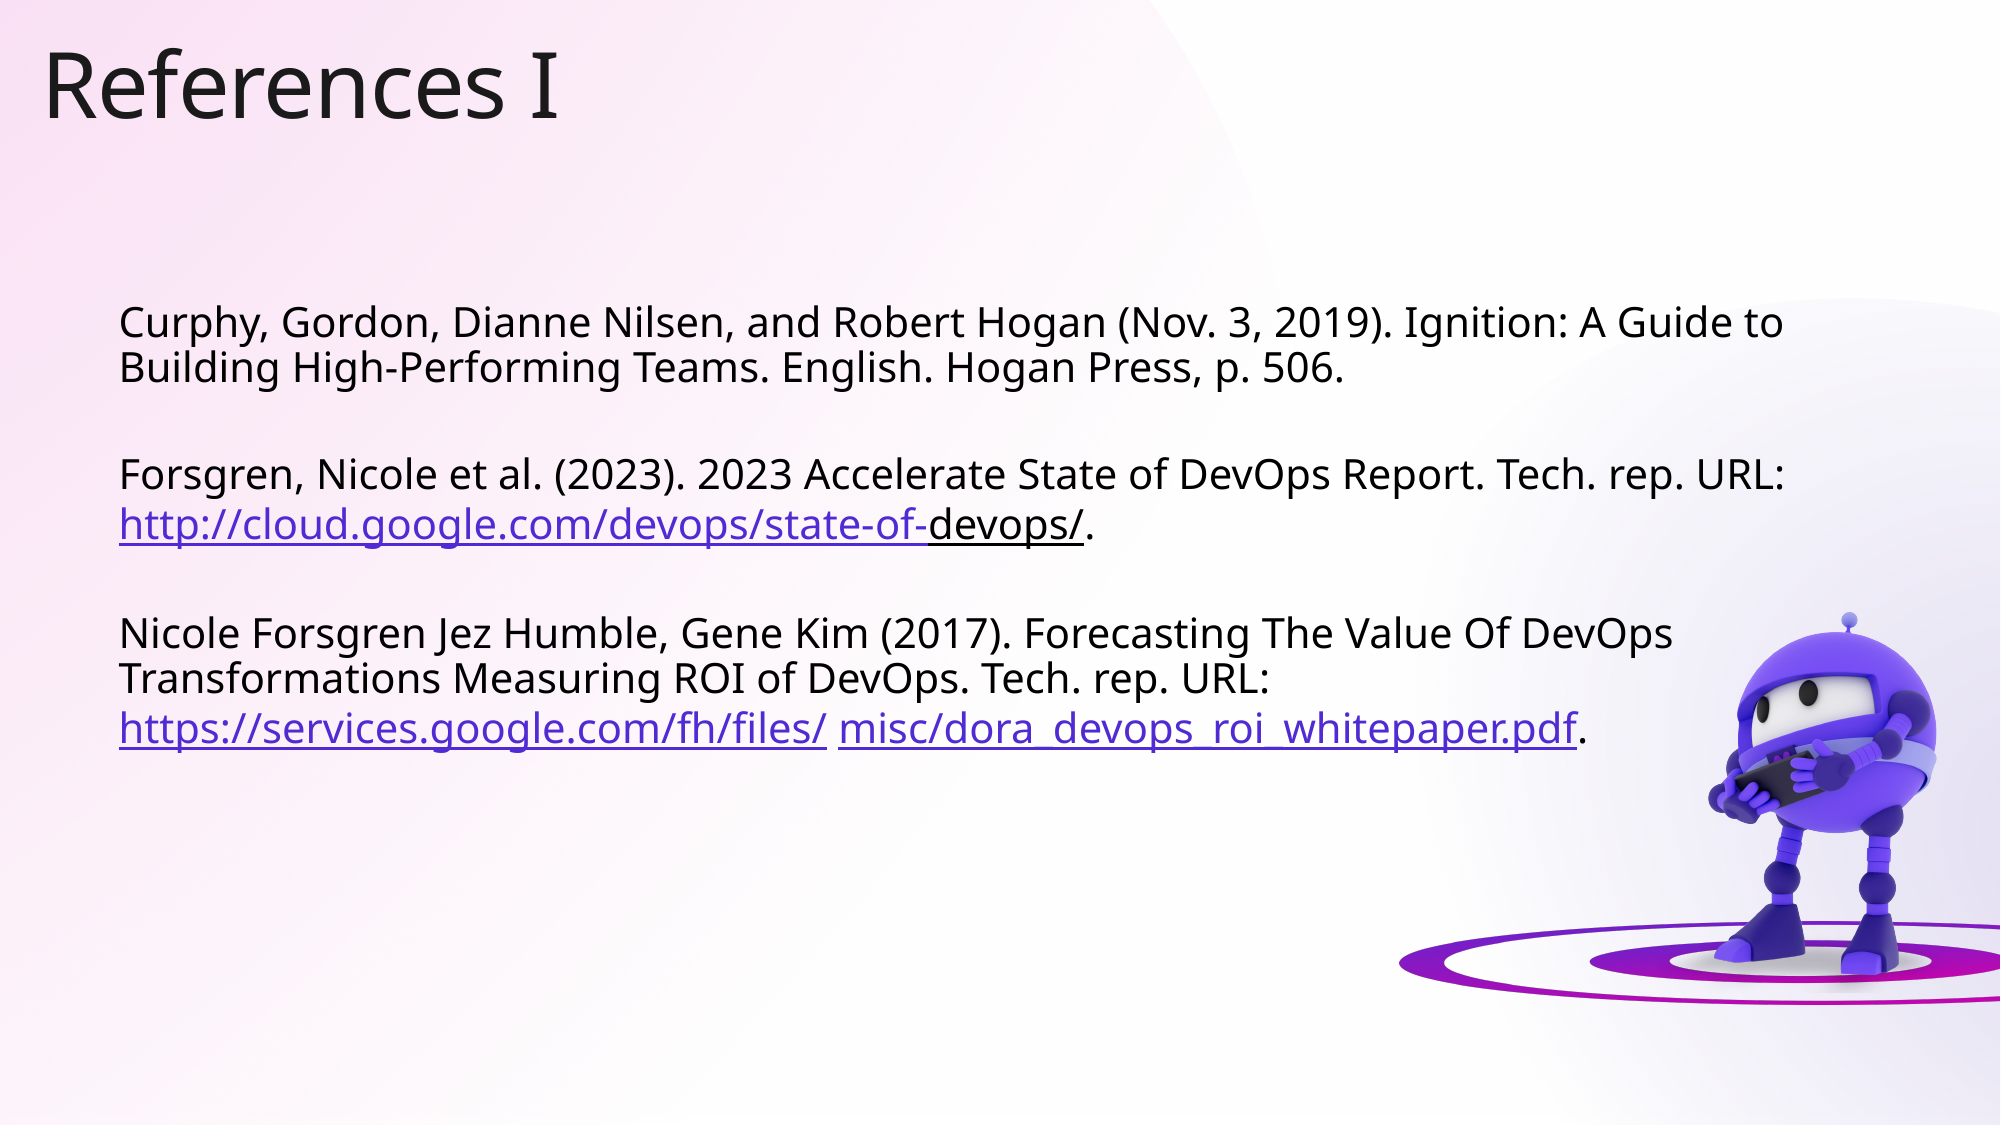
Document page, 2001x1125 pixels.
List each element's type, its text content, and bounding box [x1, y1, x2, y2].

text_box Curphy, Gordon, Dianne Nilsen, and Robert Hogan (Nov. 3, 2019). Ignition: A Guide to Building High-Performing Teams. English. Hogan Press, p. 506. Forsgren, Nicole et al. (2023). 2023 Accelerate State of DevOps Report. Tech. rep. URL: http://cloud.google.com/devops/state-of-devops/. Nicole Forsgren Jez Humble, Gene Kim (2017). Forecasting The Value Of DevOps Transformations Measuring ROI of DevOps. Tech. rep. URL: https://services.google.com/fh/files/ misc/dora_devops_roi_whitepaper.pdf. [118, 299, 1800, 862]
text_box References I [41, 24, 642, 218]
picture [0, 0, 2001, 1125]
